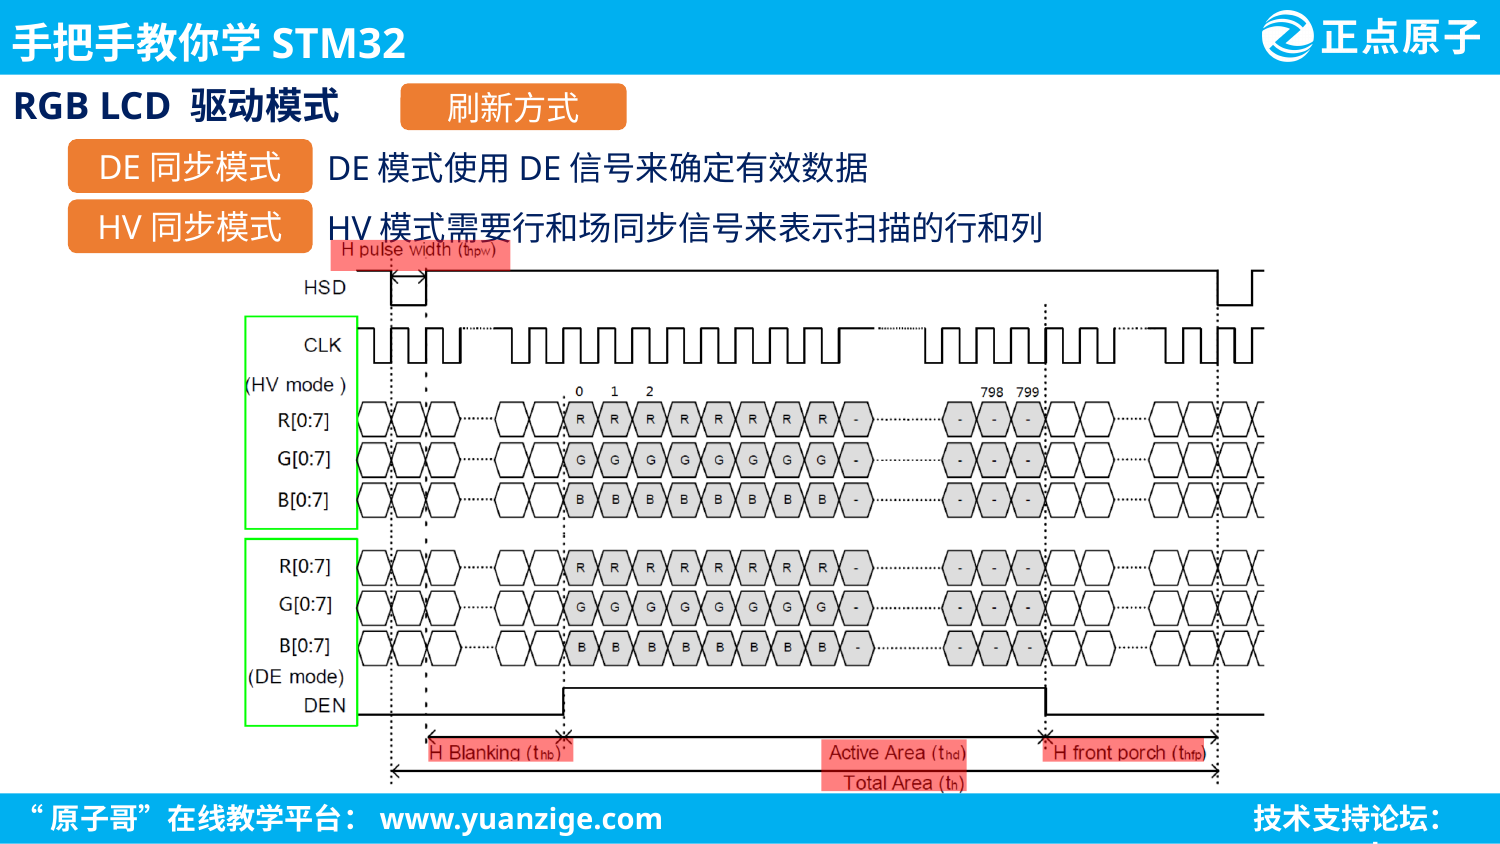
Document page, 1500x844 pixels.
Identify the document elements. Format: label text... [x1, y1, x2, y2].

text_box [0, 0, 1500, 76]
text_box [0, 796, 967, 844]
picture [1263, 27, 1307, 61]
picture [1267, 11, 1313, 45]
picture [1445, 21, 1479, 54]
picture [1322, 21, 1357, 52]
picture [1364, 45, 1370, 53]
picture [1412, 44, 1418, 52]
picture [229, 240, 1277, 793]
text_box 刷新方式 [399, 82, 628, 132]
picture [1367, 18, 1396, 42]
text_box HV模式需要行和场同步信号来表示扫描的行和列 [312, 199, 1060, 240]
text_box [1277, 792, 1500, 844]
text_box 手把手教你学STM32 [0, 0, 967, 75]
picture [1391, 45, 1397, 53]
text_box DE同步模式 [66, 137, 314, 194]
text_box DE模式使用DE信号来确定有效数据 [312, 140, 903, 195]
text_box RGB LCD 驱动模式 [0, 76, 370, 135]
picture [1404, 20, 1438, 54]
text_box HV同步模式 [66, 198, 314, 255]
text_box “原子哥”在线教学平台：www.yuanzige.com [0, 793, 883, 843]
text_box 技术支持论坛：www.openedv.com [967, 793, 1480, 844]
picture [1431, 44, 1438, 52]
